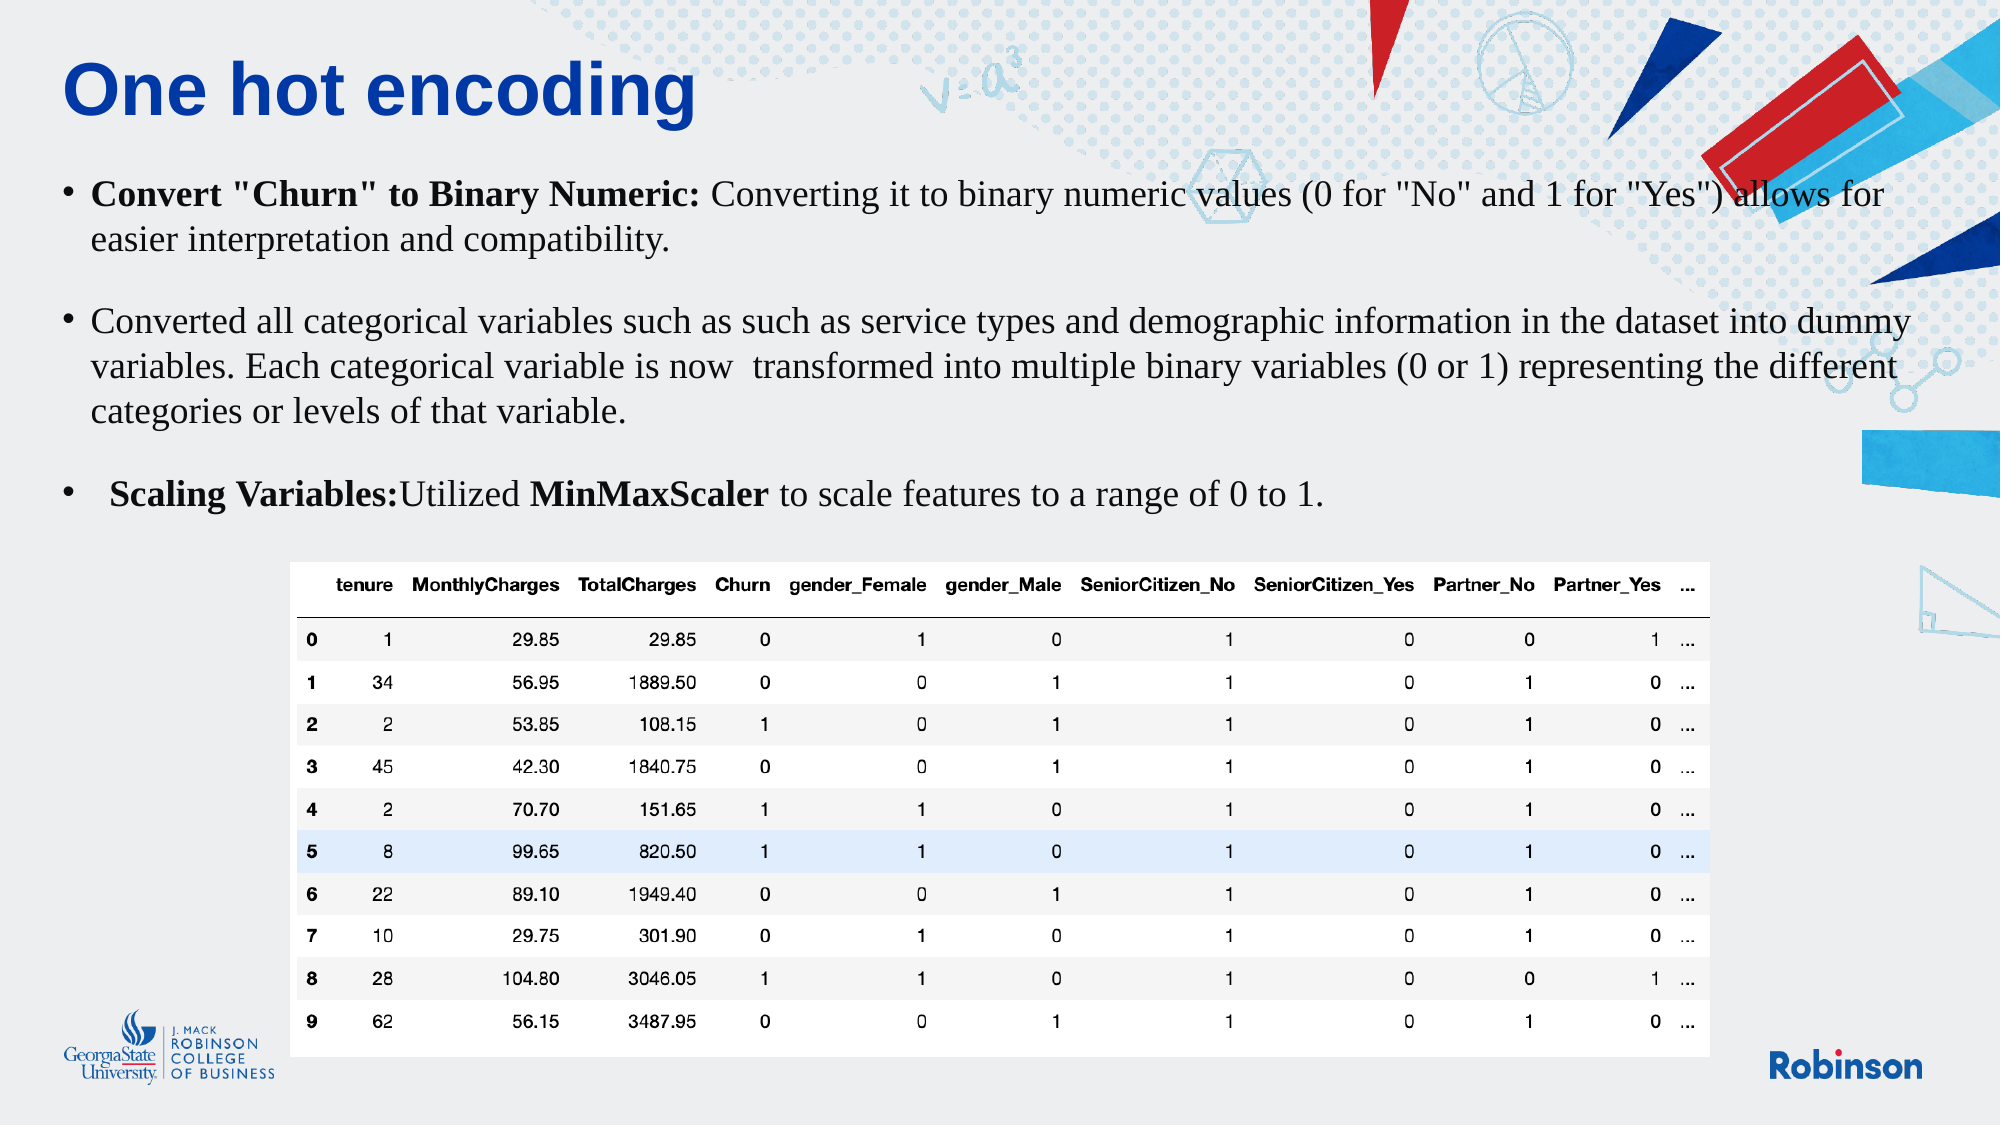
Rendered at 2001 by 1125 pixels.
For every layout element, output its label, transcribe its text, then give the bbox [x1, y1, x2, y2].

picture [0, 0, 2000, 1125]
list Convert "Churn" to Binary Numeric: Converting it to binary numeric values (0 for "No" and 1 for "Yes") allows for easier interpretation and compatibility. Converted all categorical variables such as such as service types and demographic information in the dataset into dummy variables. Each categorical variable is now transformed into multiple binary variables (0 or 1) representing the different categories or levels of that variable. Scaling Variables:Utilized MinMaxScaler to scale features to a range of 0 to 1. [62, 168, 1938, 854]
title One hot encoding [62, 50, 1938, 133]
